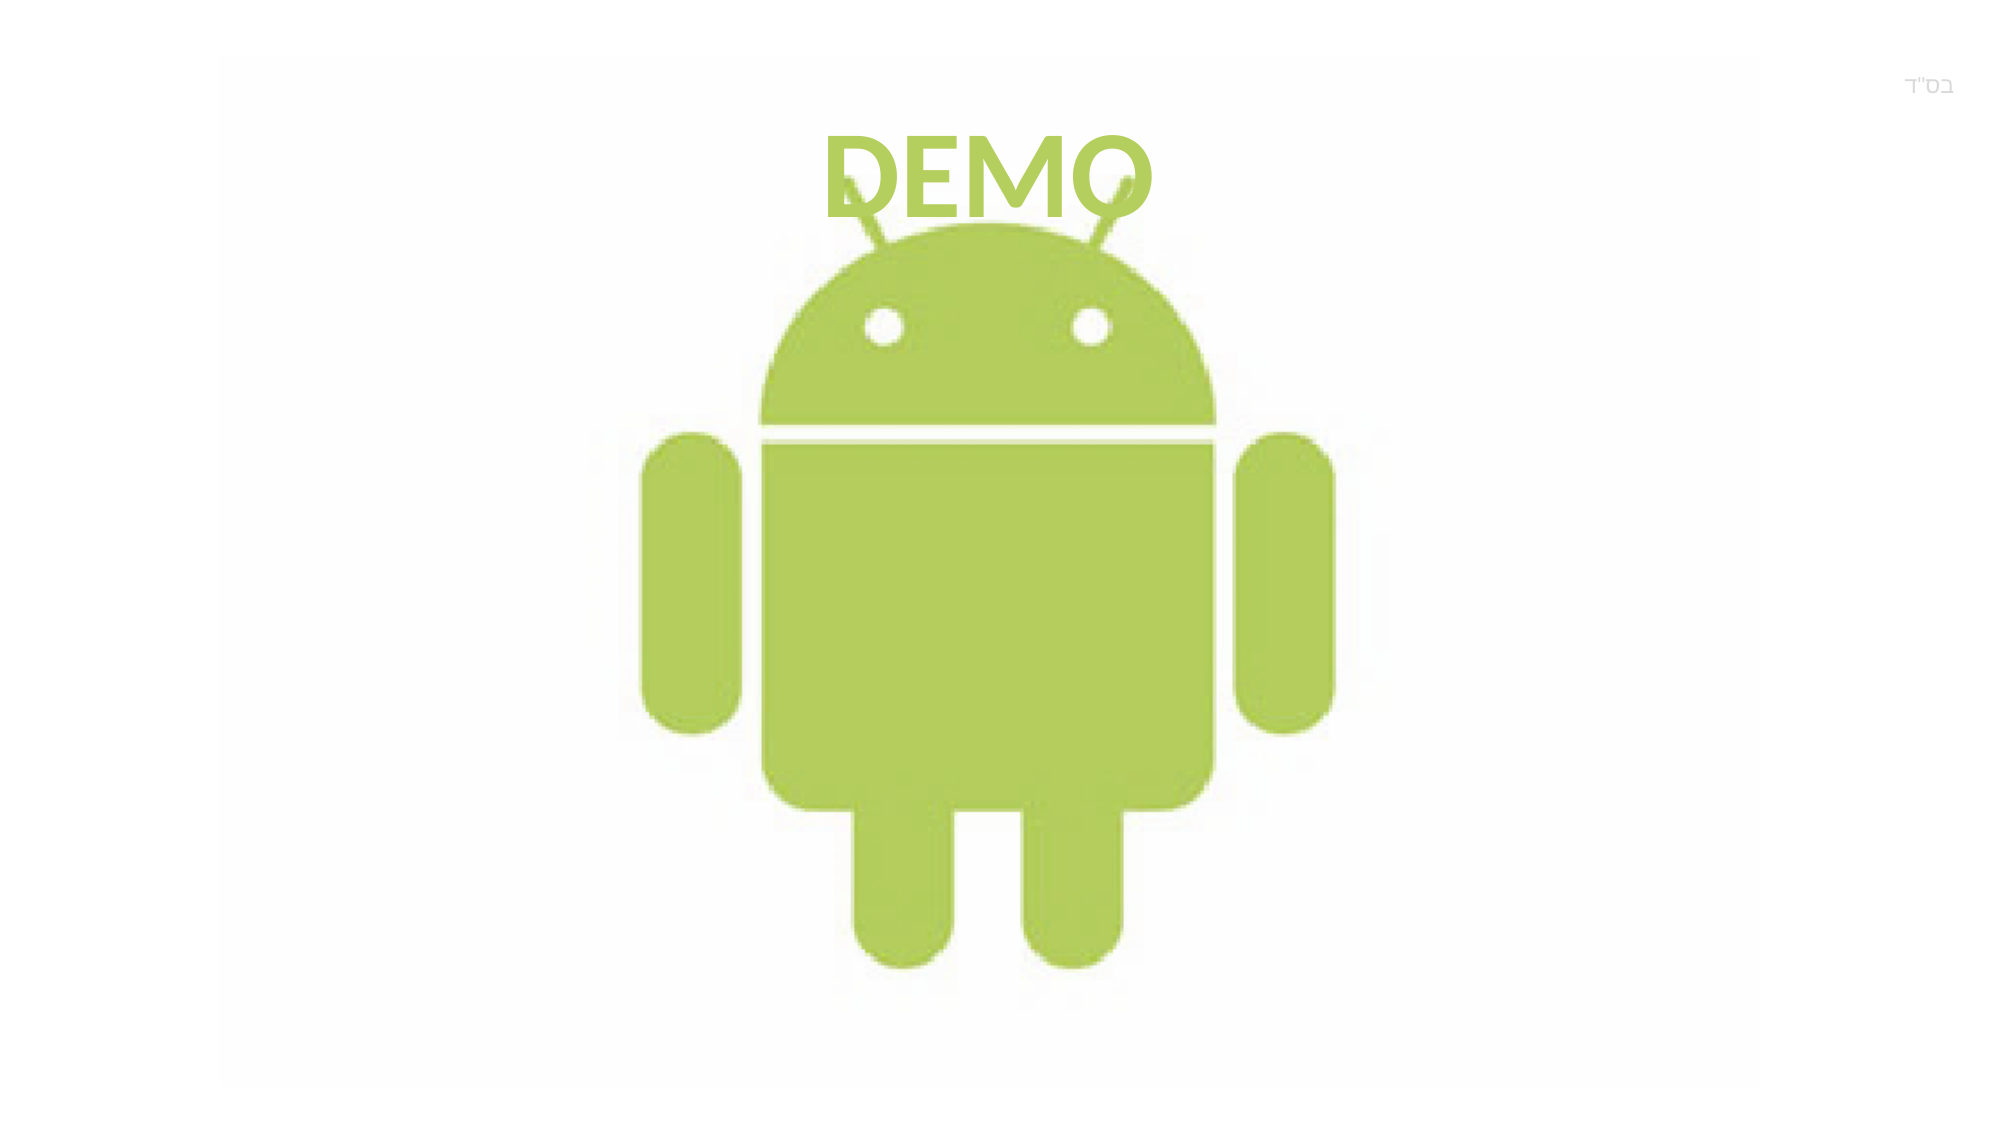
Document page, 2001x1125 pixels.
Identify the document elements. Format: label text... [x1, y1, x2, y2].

text_box בס"ד [1759, 63, 1970, 106]
picture [218, 56, 1759, 1087]
